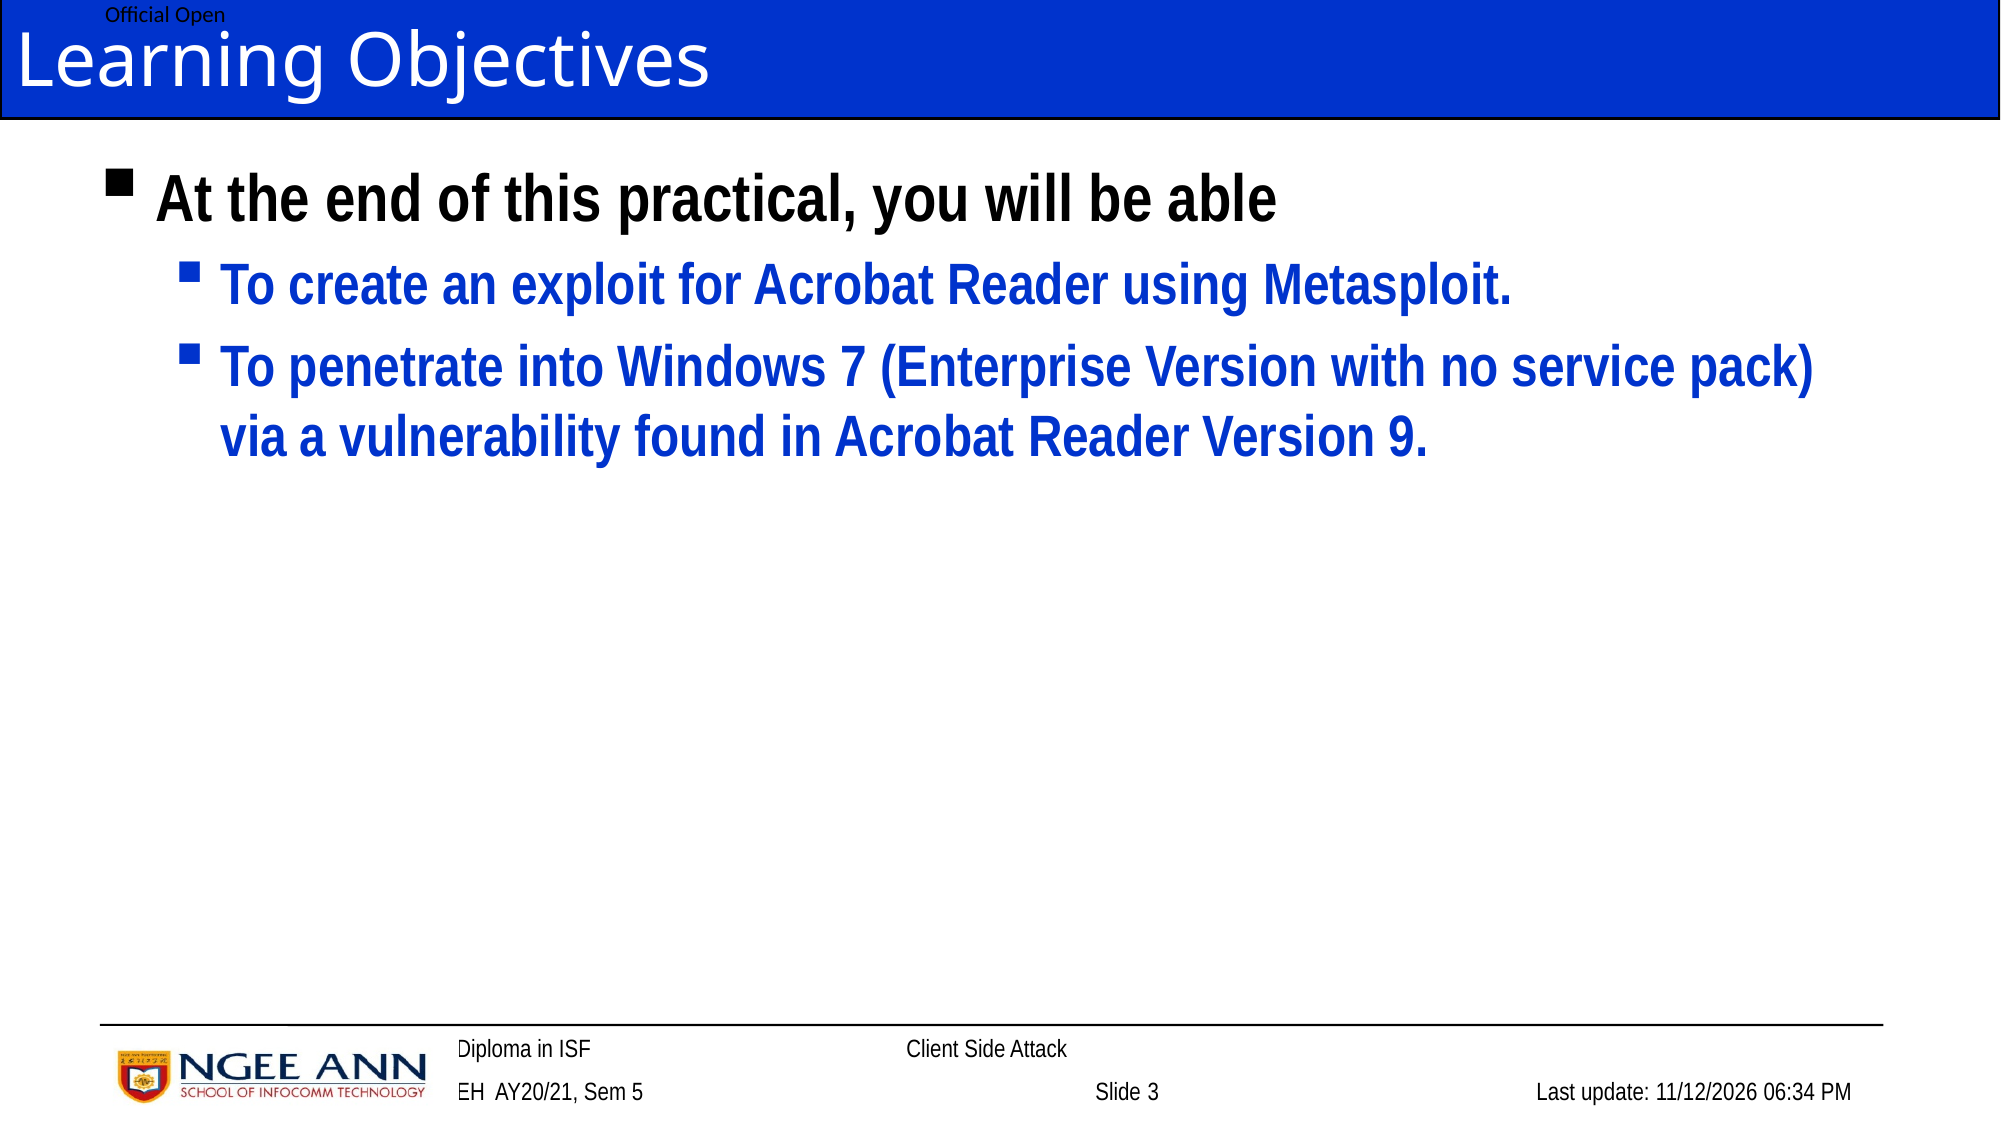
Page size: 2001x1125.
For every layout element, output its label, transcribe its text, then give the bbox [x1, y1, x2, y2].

list At the end of this practical, you will be able To create an exploit for Acrobat Reader using Metasploit. To penetrate into Windows 7 (Enterprise Version with no service pack) via a vulnerability found in Acrobat Reader Version 9. [83, 146, 1868, 997]
picture [83, 1028, 459, 1125]
title Learning Objectives [0, 0, 1969, 115]
